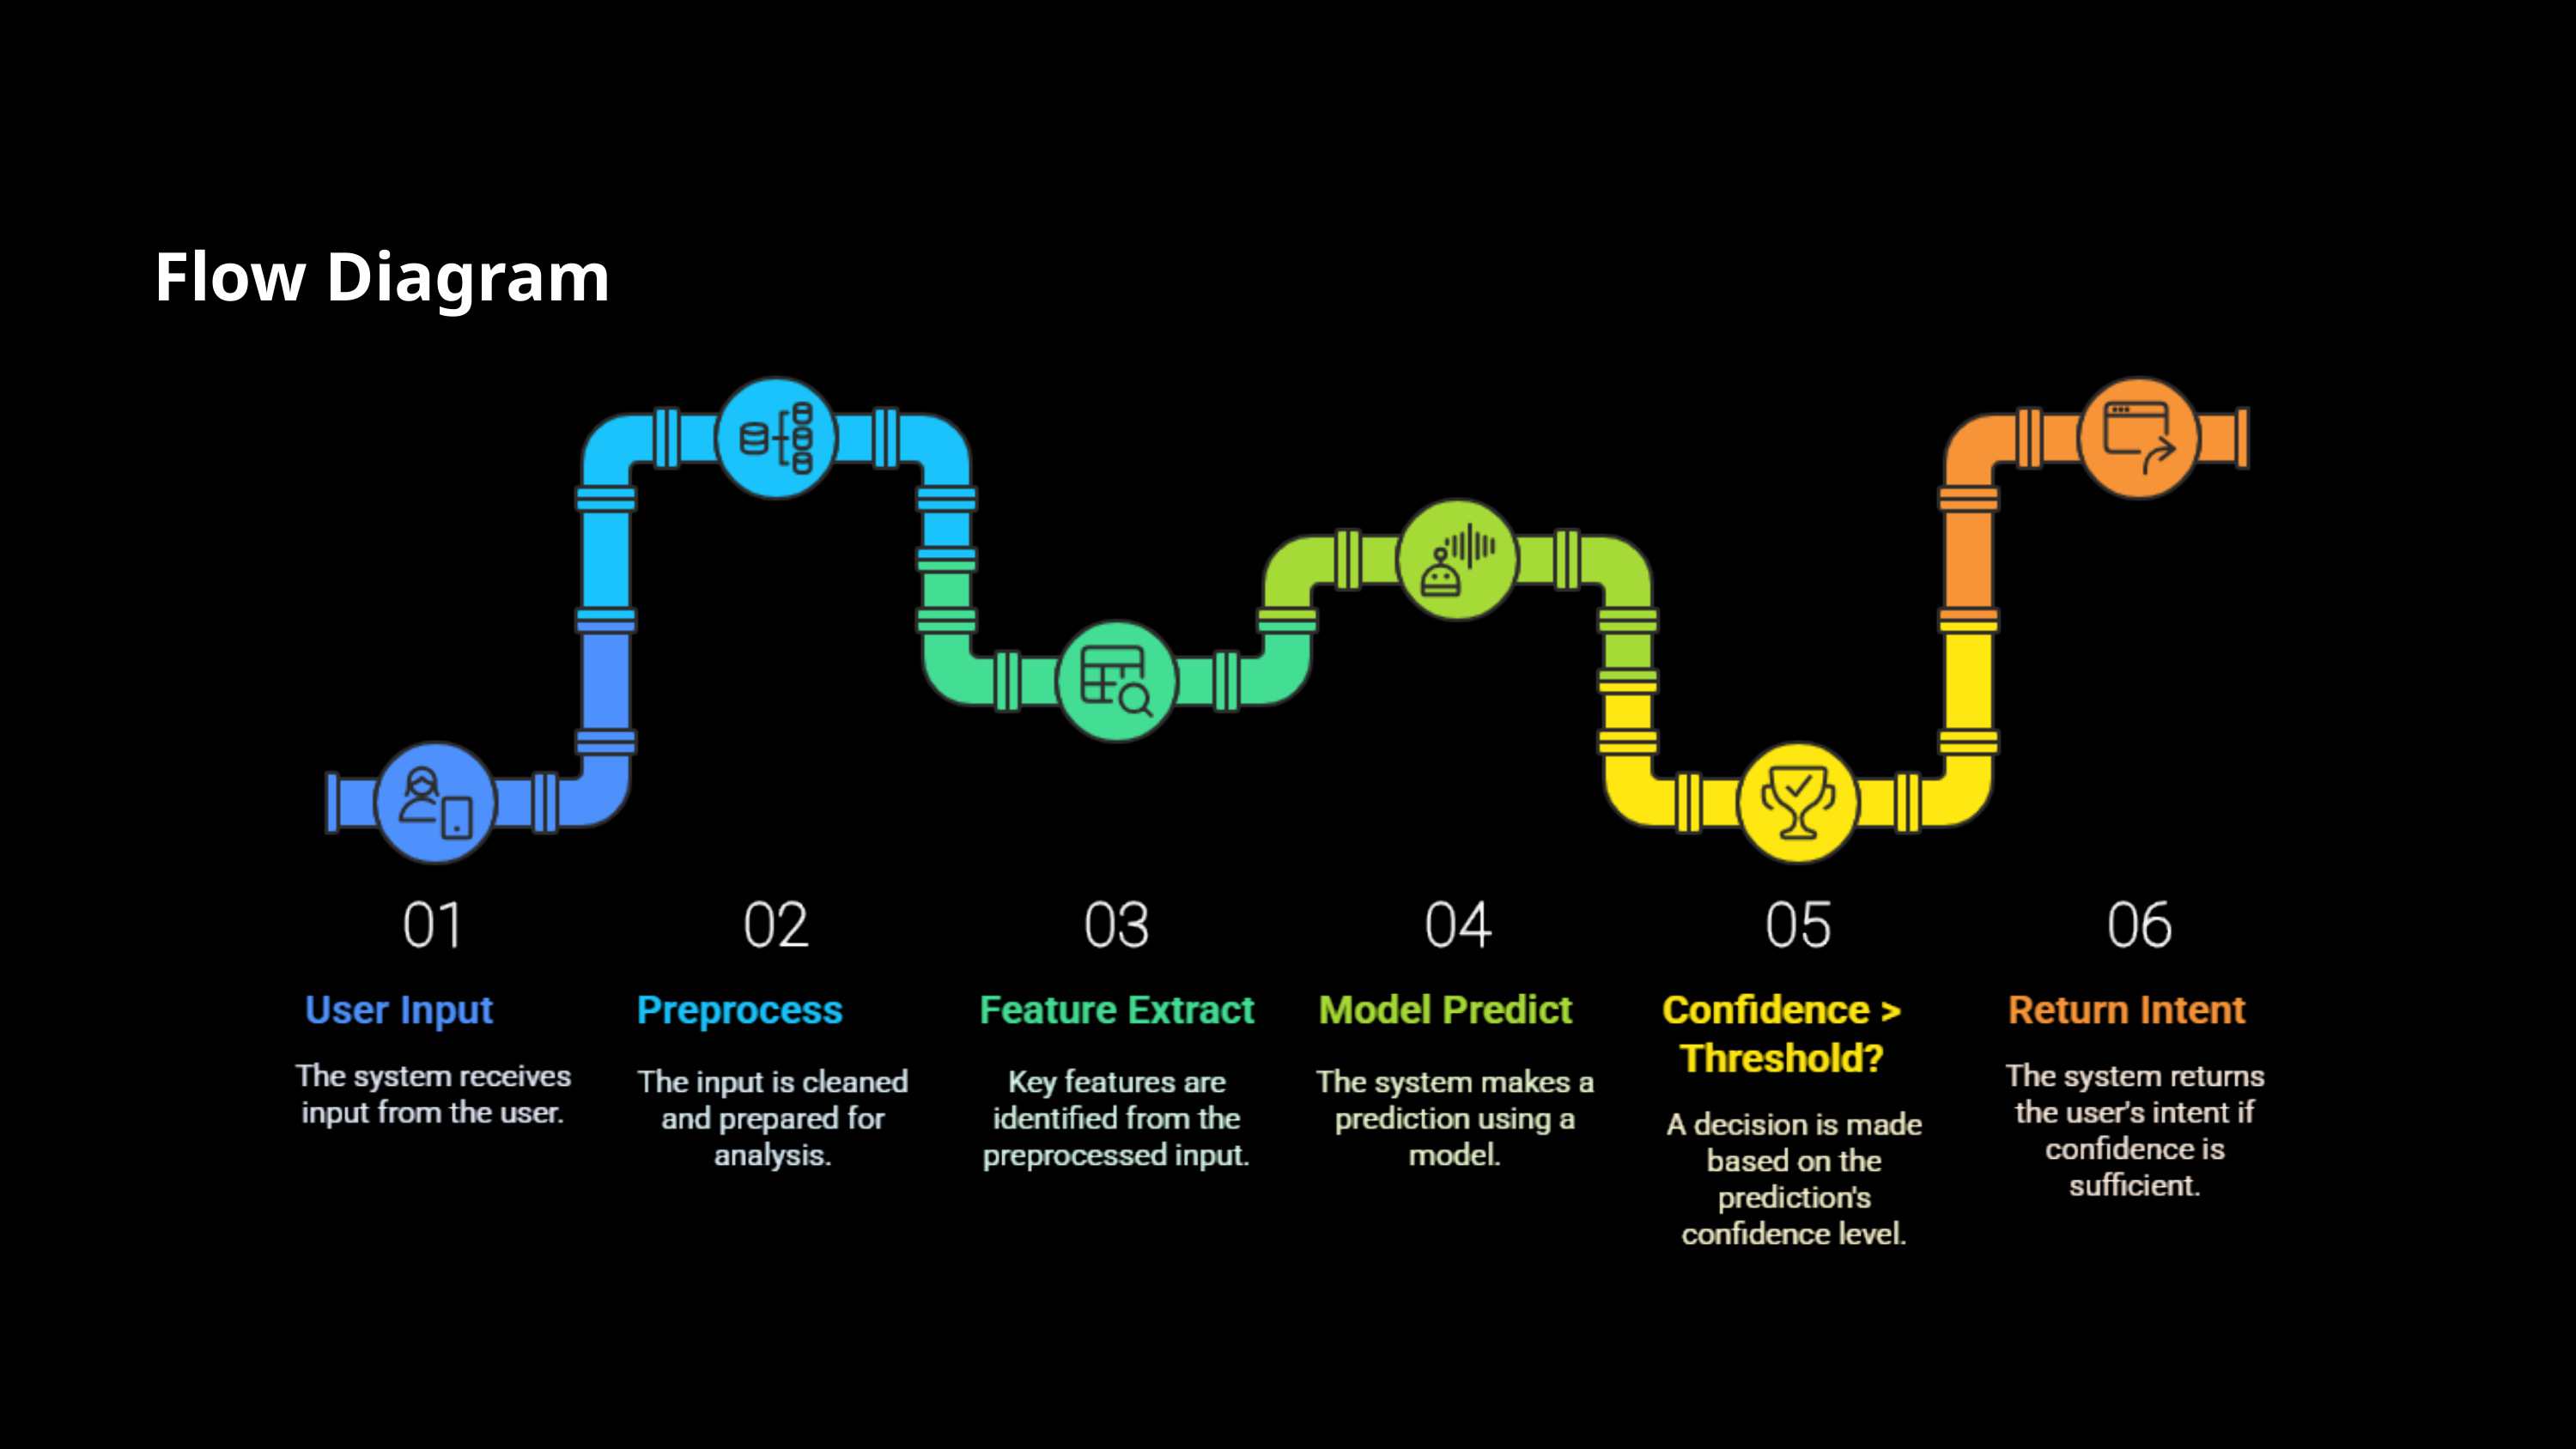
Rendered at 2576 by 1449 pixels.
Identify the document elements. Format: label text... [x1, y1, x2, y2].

text_box Flow Diagram [144, 221, 622, 315]
text_box [144, 230, 2432, 1304]
